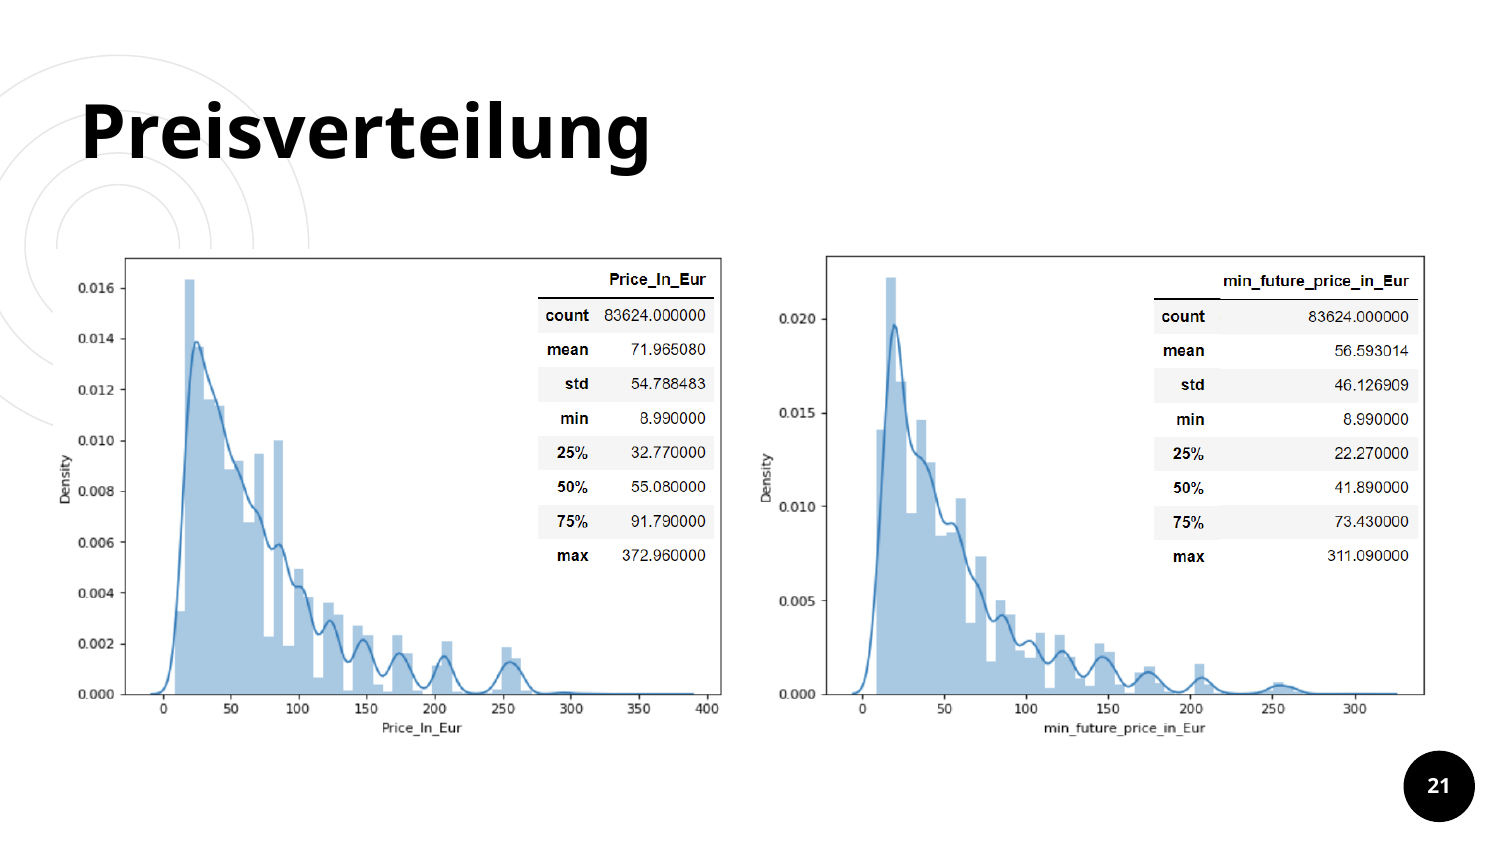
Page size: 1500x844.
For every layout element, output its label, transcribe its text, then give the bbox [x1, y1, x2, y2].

picture [749, 250, 1431, 741]
picture [53, 249, 726, 739]
slide_number 21 [1403, 750, 1475, 823]
text_box Preisverteilung [64, 75, 1347, 188]
